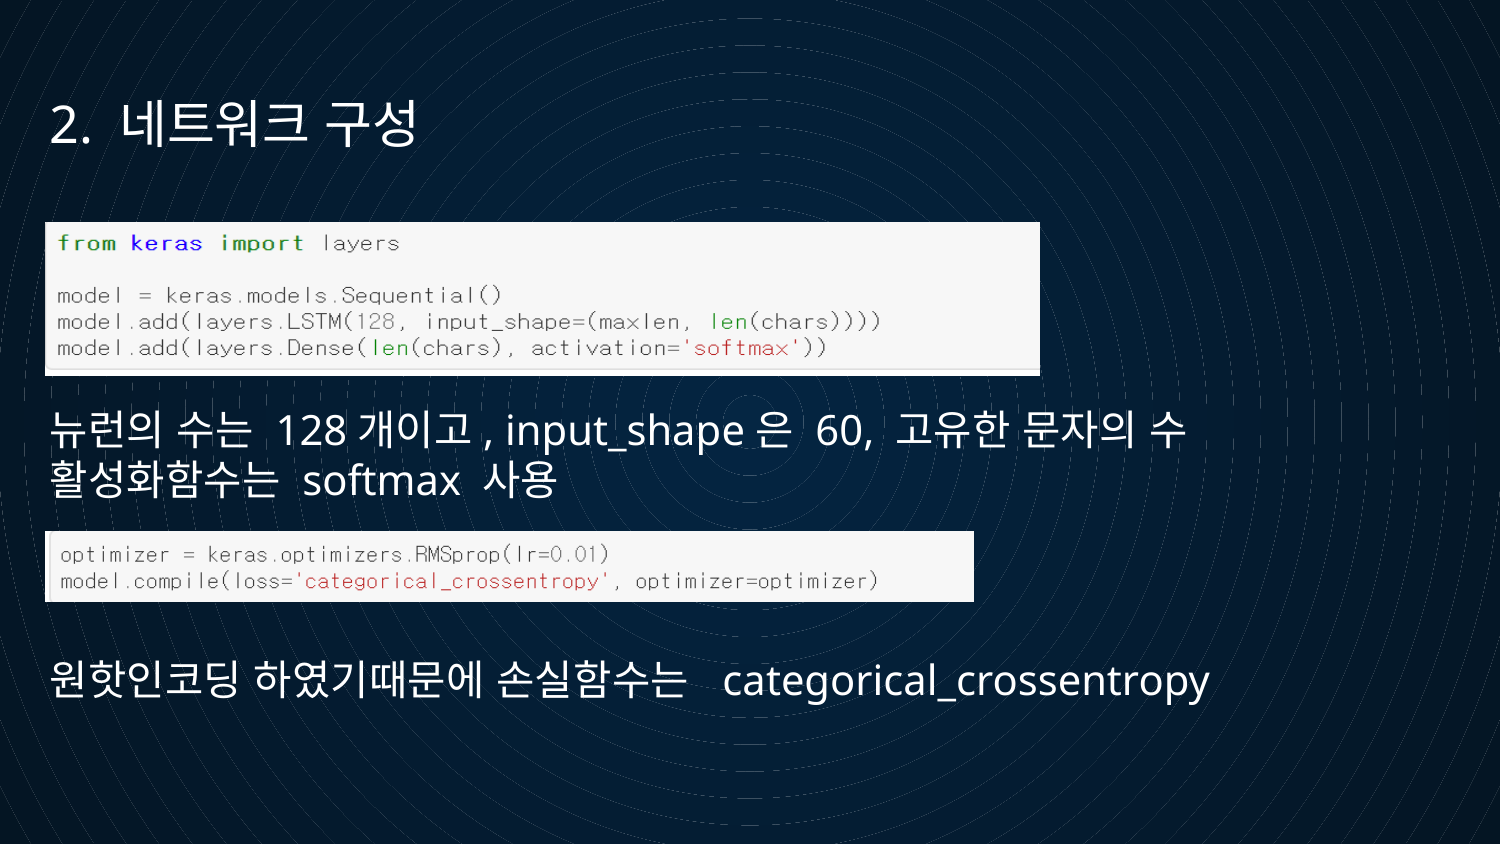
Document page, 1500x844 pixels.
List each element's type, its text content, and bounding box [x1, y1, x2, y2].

picture [45, 222, 1040, 377]
title 2. 네트워크 구성 뉴런의 수는 128개이고, input_shape은 60, 고유한 문자의 수 활성화함수는 softmax 사용 원핫인코딩 하였기때문에 손실함수는 categorical_crossentropy [34, 744, 1433, 844]
picture [45, 531, 974, 602]
